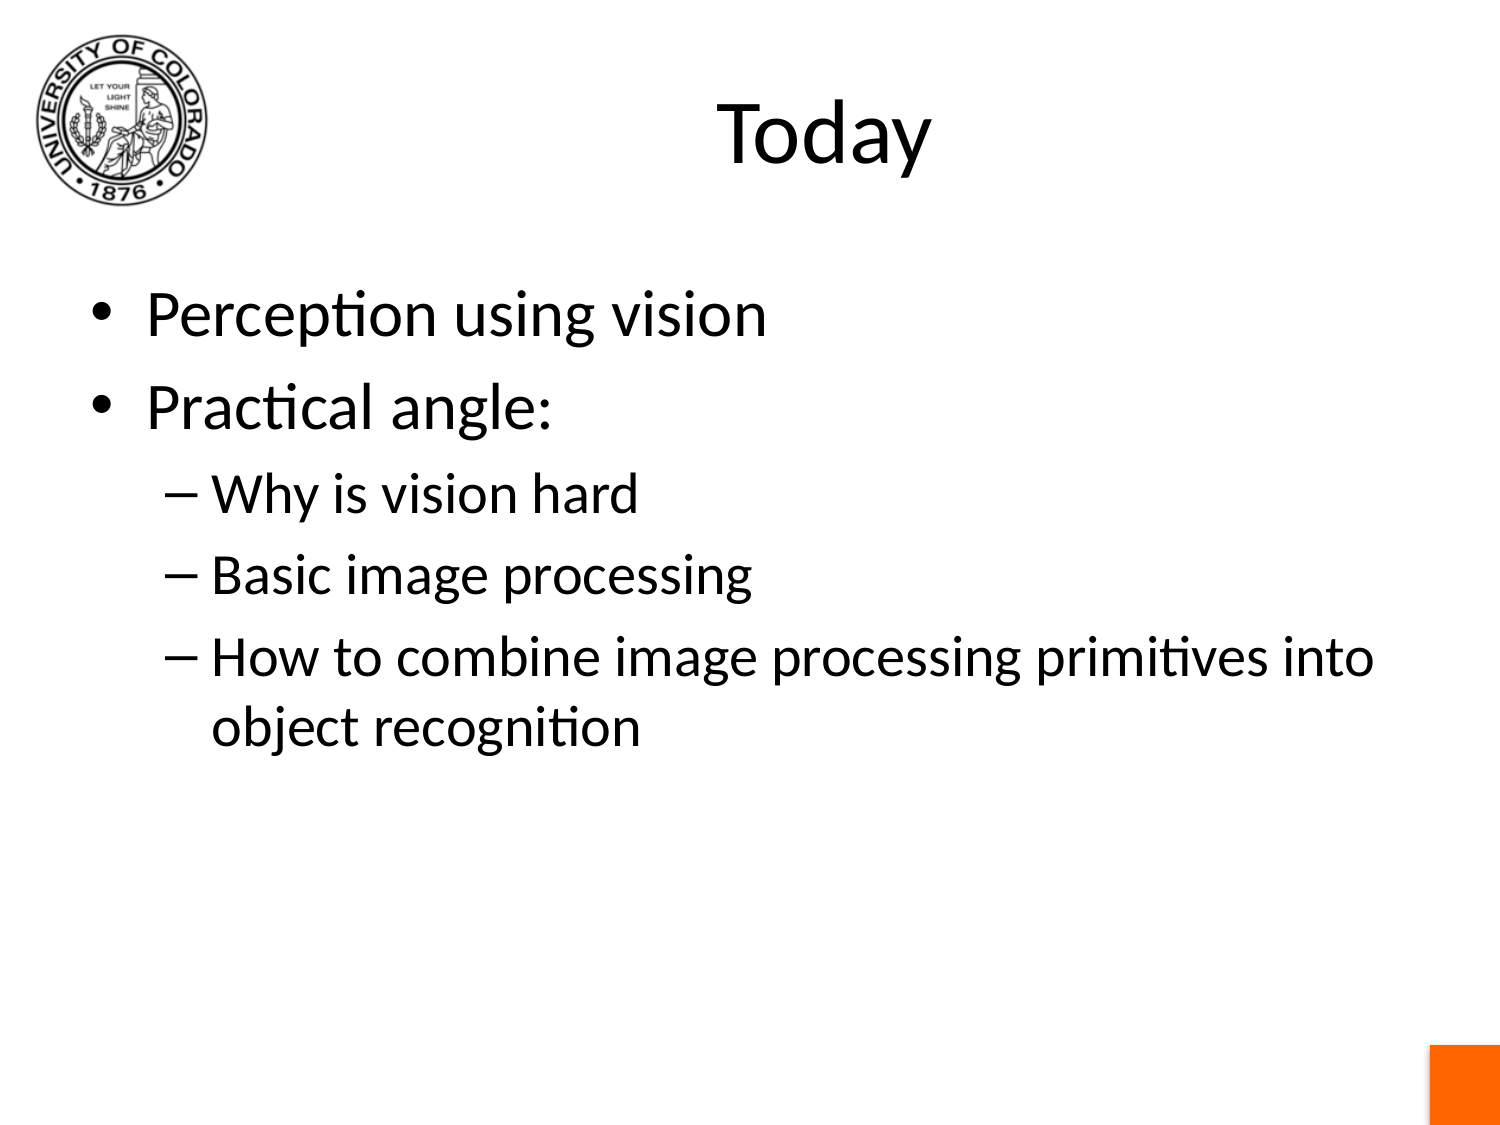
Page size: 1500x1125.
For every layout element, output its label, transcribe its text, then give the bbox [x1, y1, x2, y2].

picture [33, 33, 211, 209]
title Today [225, 33, 1425, 221]
list Perception using vision Practical angle: Why is vision hard Basic image processing How to combine image processing primitives into object recognition [75, 262, 1425, 1005]
